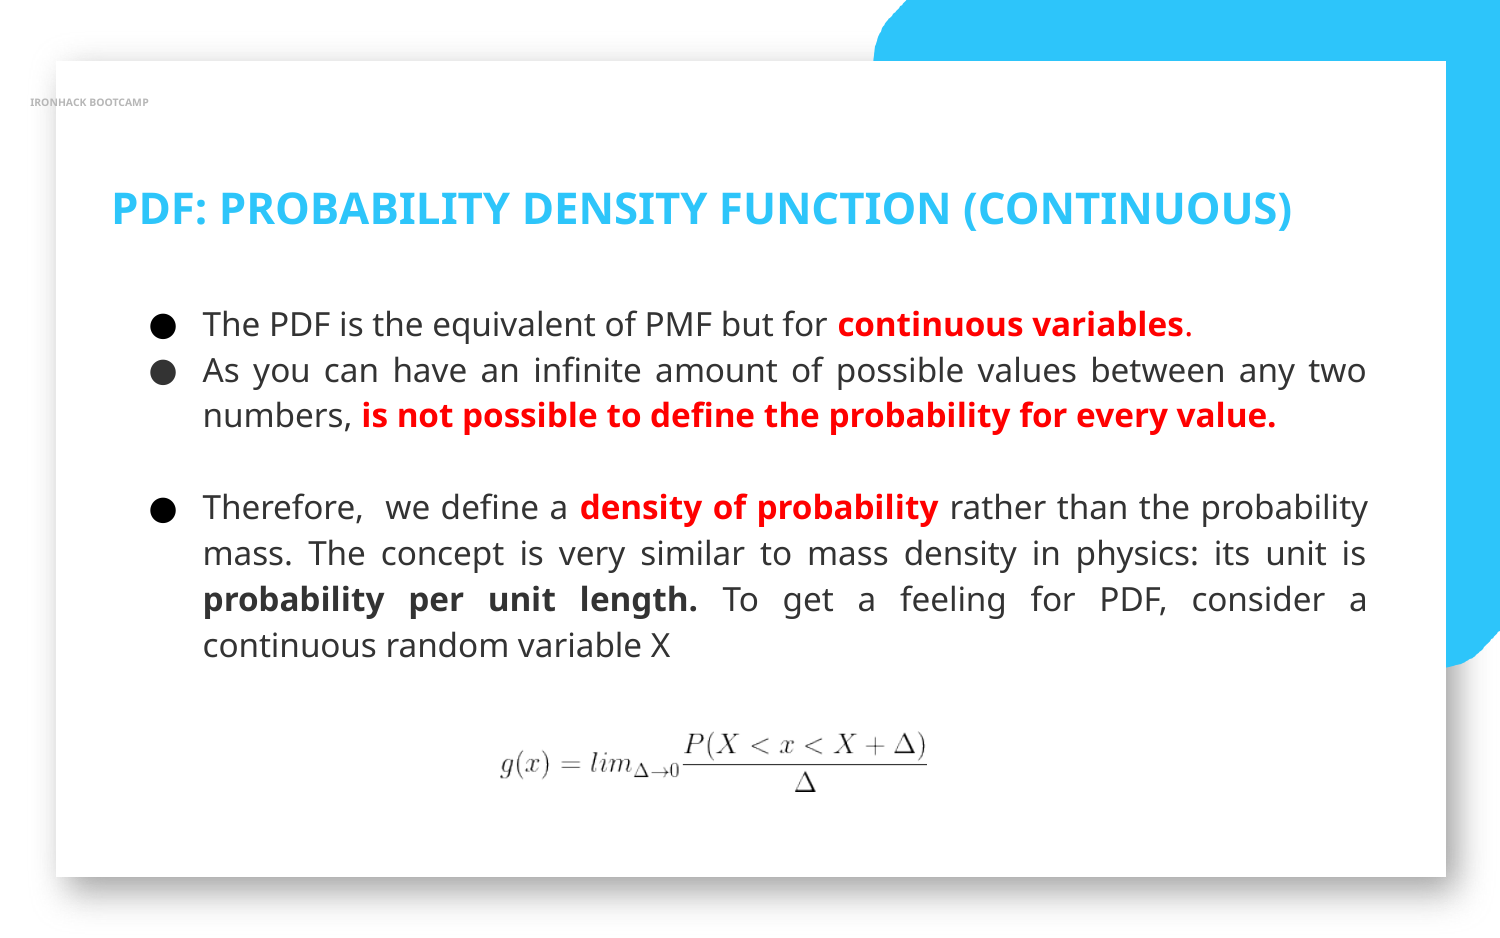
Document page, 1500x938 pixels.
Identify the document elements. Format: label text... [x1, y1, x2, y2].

text_box IRONHACK BOOTCAMP [15, 79, 354, 120]
picture [0, 0, 1500, 938]
text_box PDF: PROBABILITY DENSITY FUNCTION (CONTINUOUS) [96, 165, 1417, 296]
text_box The PDF is the equivalent of PMF but for continuous variables. As you can have an infinite amount of possible values between any two numbers, is not possible to define the probability for every value. Therefore, we define a density of probability rather than the probability mass. The concept is very similar to mass density in physics: its unit is probability per unit length. To get a feeling for PDF, consider a continuous random variable X [112, 281, 1384, 719]
